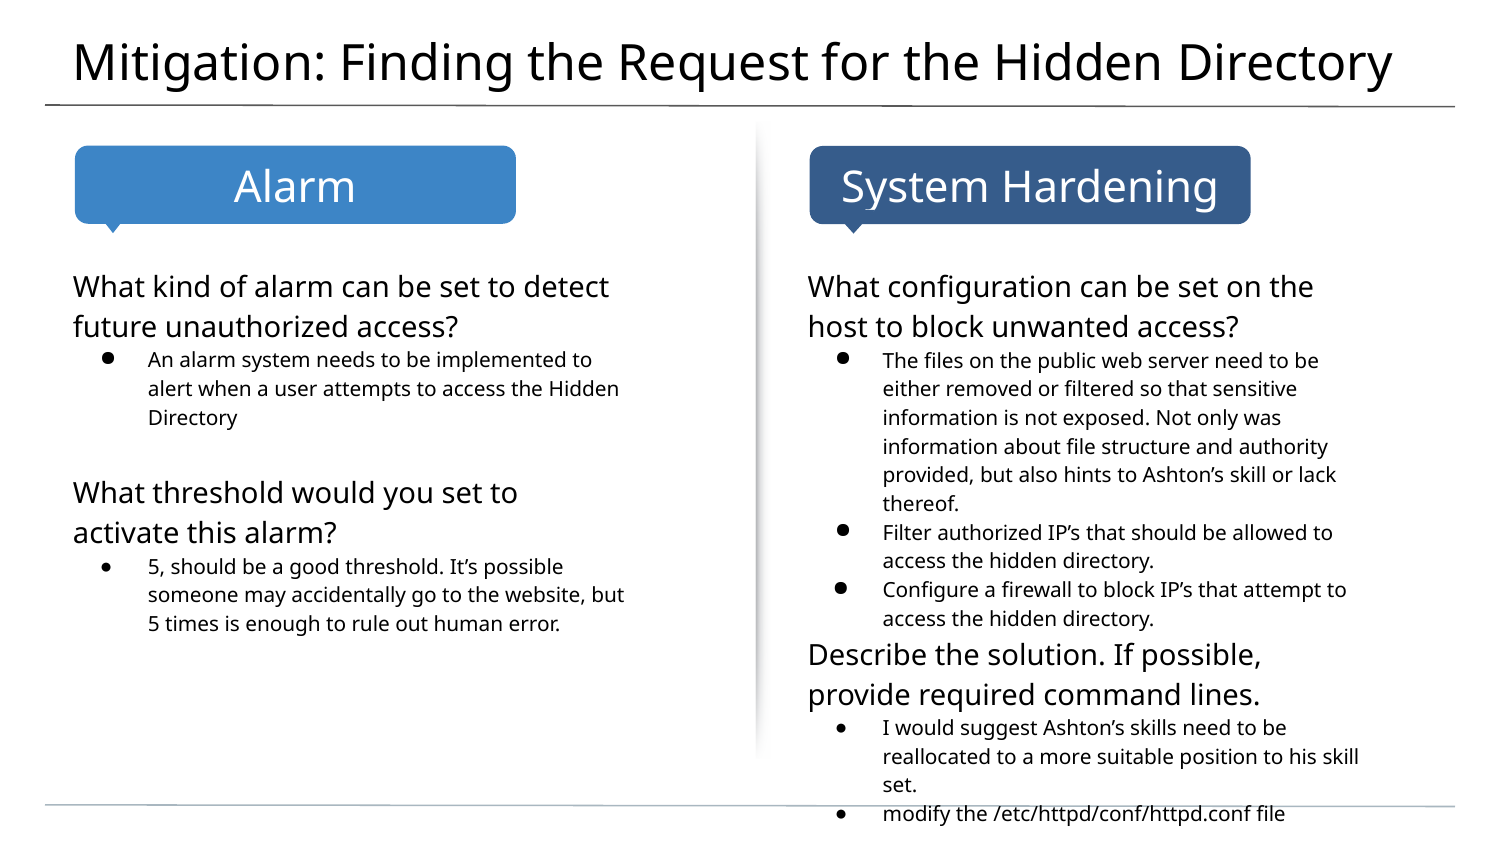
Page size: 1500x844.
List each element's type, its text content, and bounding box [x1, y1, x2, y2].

subtitle What configuration can be set on the host to block unwanted access? The files on the public web server need to be either removed or filtered so that sensitive information is not exposed. Not only was information about file structure and authority provided, but also hints to Ashton’s skill or lack thereof. Filter authorized IP’s that should be allowed to access the hidden directory. Configure a firewall to block IP’s that attempt to access the hidden directory. Describe the solution. If possible, provide required command lines. I would suggest Ashton’s skills need to be reallocated to a more suitable position to his skill set. modify the /etc/httpd/conf/httpd.conf file [732, 263, 1438, 805]
subtitle What kind of alarm can be set to detect future unauthorized access? An alarm system needs to be implemented to alert when a user attempts to access the Hidden Directory What threshold would you set to activate this alarm? 5, should be a good threshold. It’s possible someone may accidentally go to the website, but 5 times is enough to rule out human error. [0, 262, 704, 805]
picture [703, 107, 839, 782]
title Mitigation: Finding the Request for the Hidden Directory [0, 0, 1500, 88]
